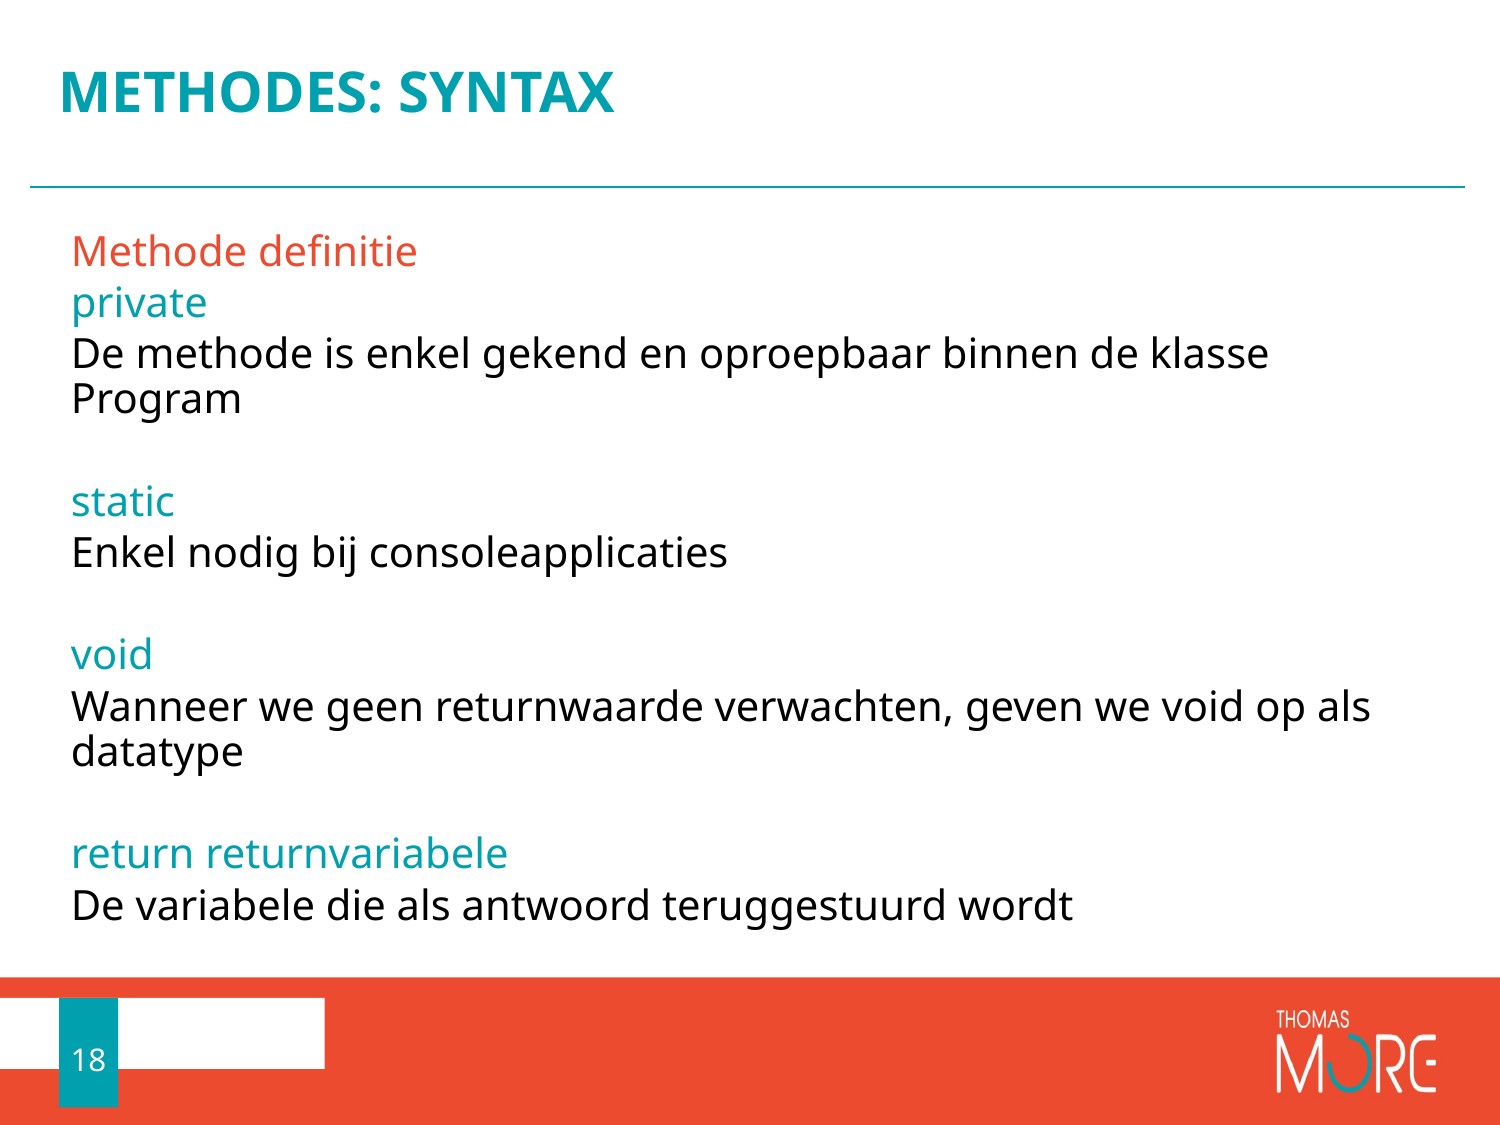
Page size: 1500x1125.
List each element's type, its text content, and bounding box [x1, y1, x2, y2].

list Methode definitie private De methode is enkel gekend en oproepbaar binnen de klasse Program static Enkel nodig bij consoleapplicaties void Wanneer we geen returnwaarde verwachten, geven we void op als datatype return returnvariabele De variabele die als antwoord teruggestuurd wordt [0, 188, 1500, 916]
title METHODES: SYNTAX [0, 0, 1500, 188]
picture [1254, 980, 1458, 1122]
slide_number 18 [59, 998, 119, 1108]
